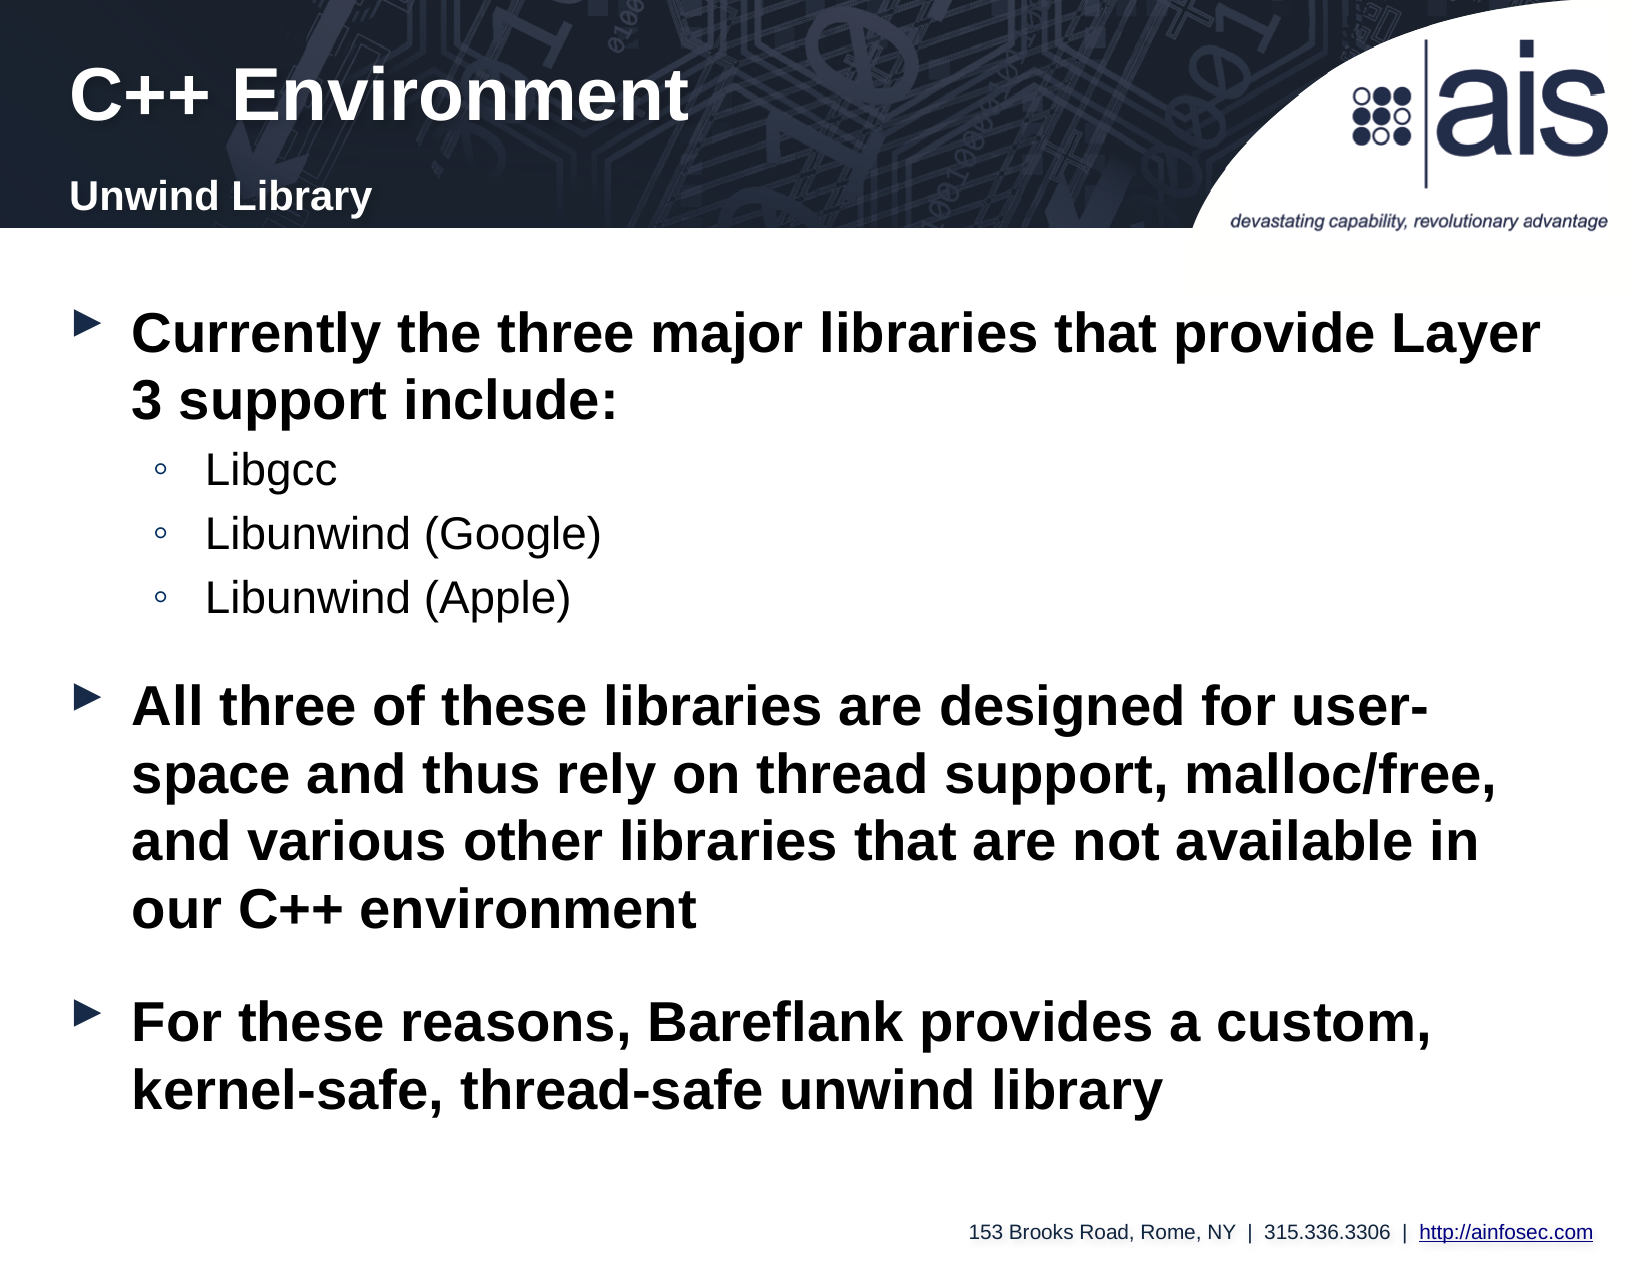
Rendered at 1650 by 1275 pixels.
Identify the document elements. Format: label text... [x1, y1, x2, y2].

list Unwind Library [52, 148, 1188, 251]
picture [0, 0, 1634, 1275]
list C++ Environment [52, 34, 1188, 148]
list Currently the three major libraries that provide Layer 3 support include: Libgcc Libunwind (Google) Libunwind (Apple) All three of these libraries are designed for user-space and thus rely on thread support, malloc/free, and various other libraries that are not available in our C++ environment For these reasons, Bareflank provides a custom, kernel-safe, thread-safe unwind library [52, 287, 1598, 1175]
